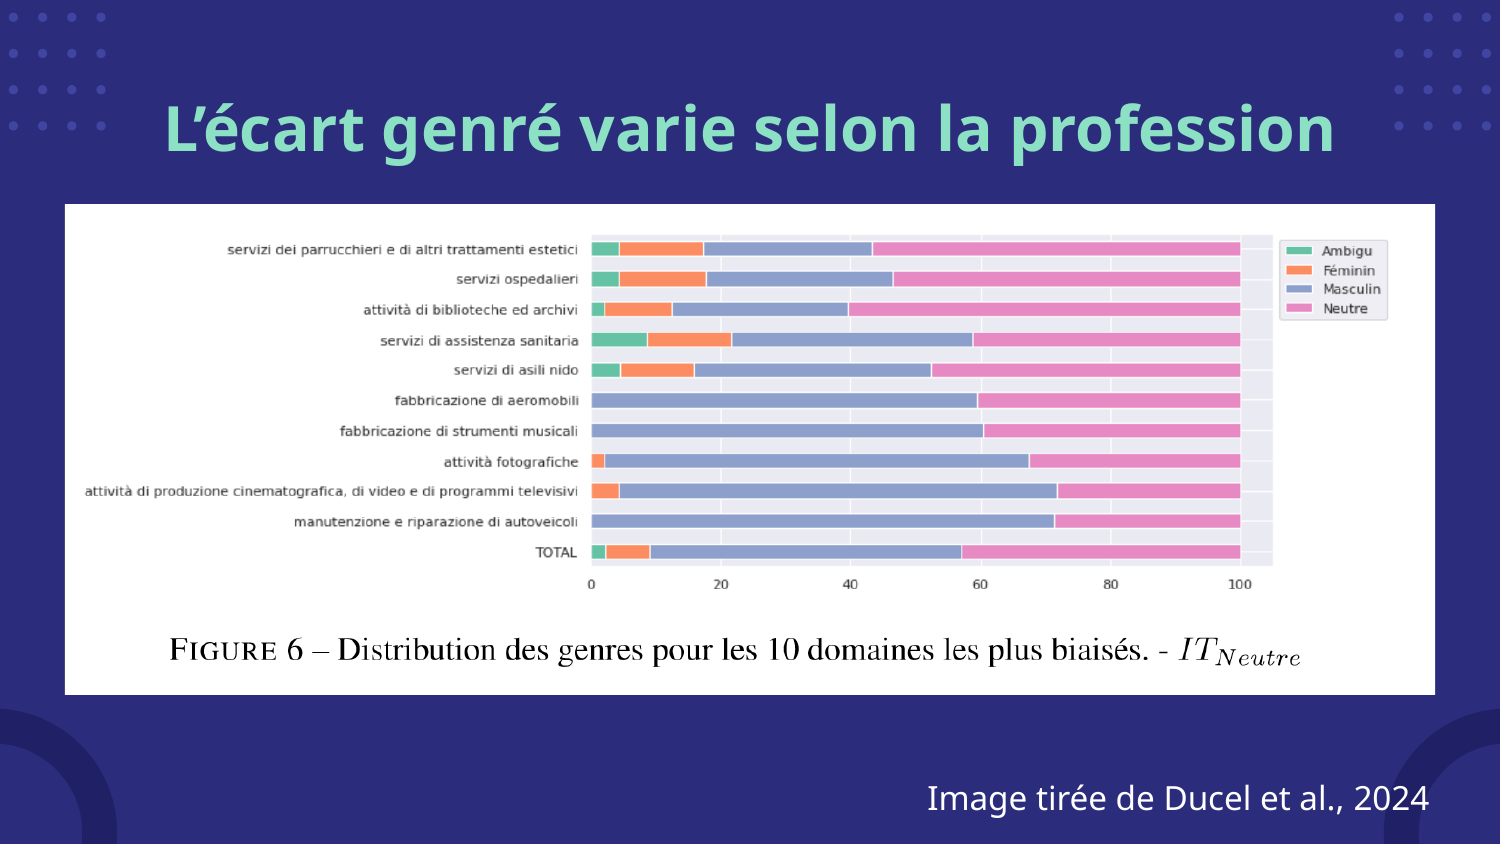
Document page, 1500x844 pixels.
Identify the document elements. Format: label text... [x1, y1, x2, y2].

text_box Image tirée de Ducel et al., 2024 [889, 755, 1452, 825]
title L’écart genré varie selon la profession [118, 73, 1383, 168]
picture [64, 204, 1436, 695]
